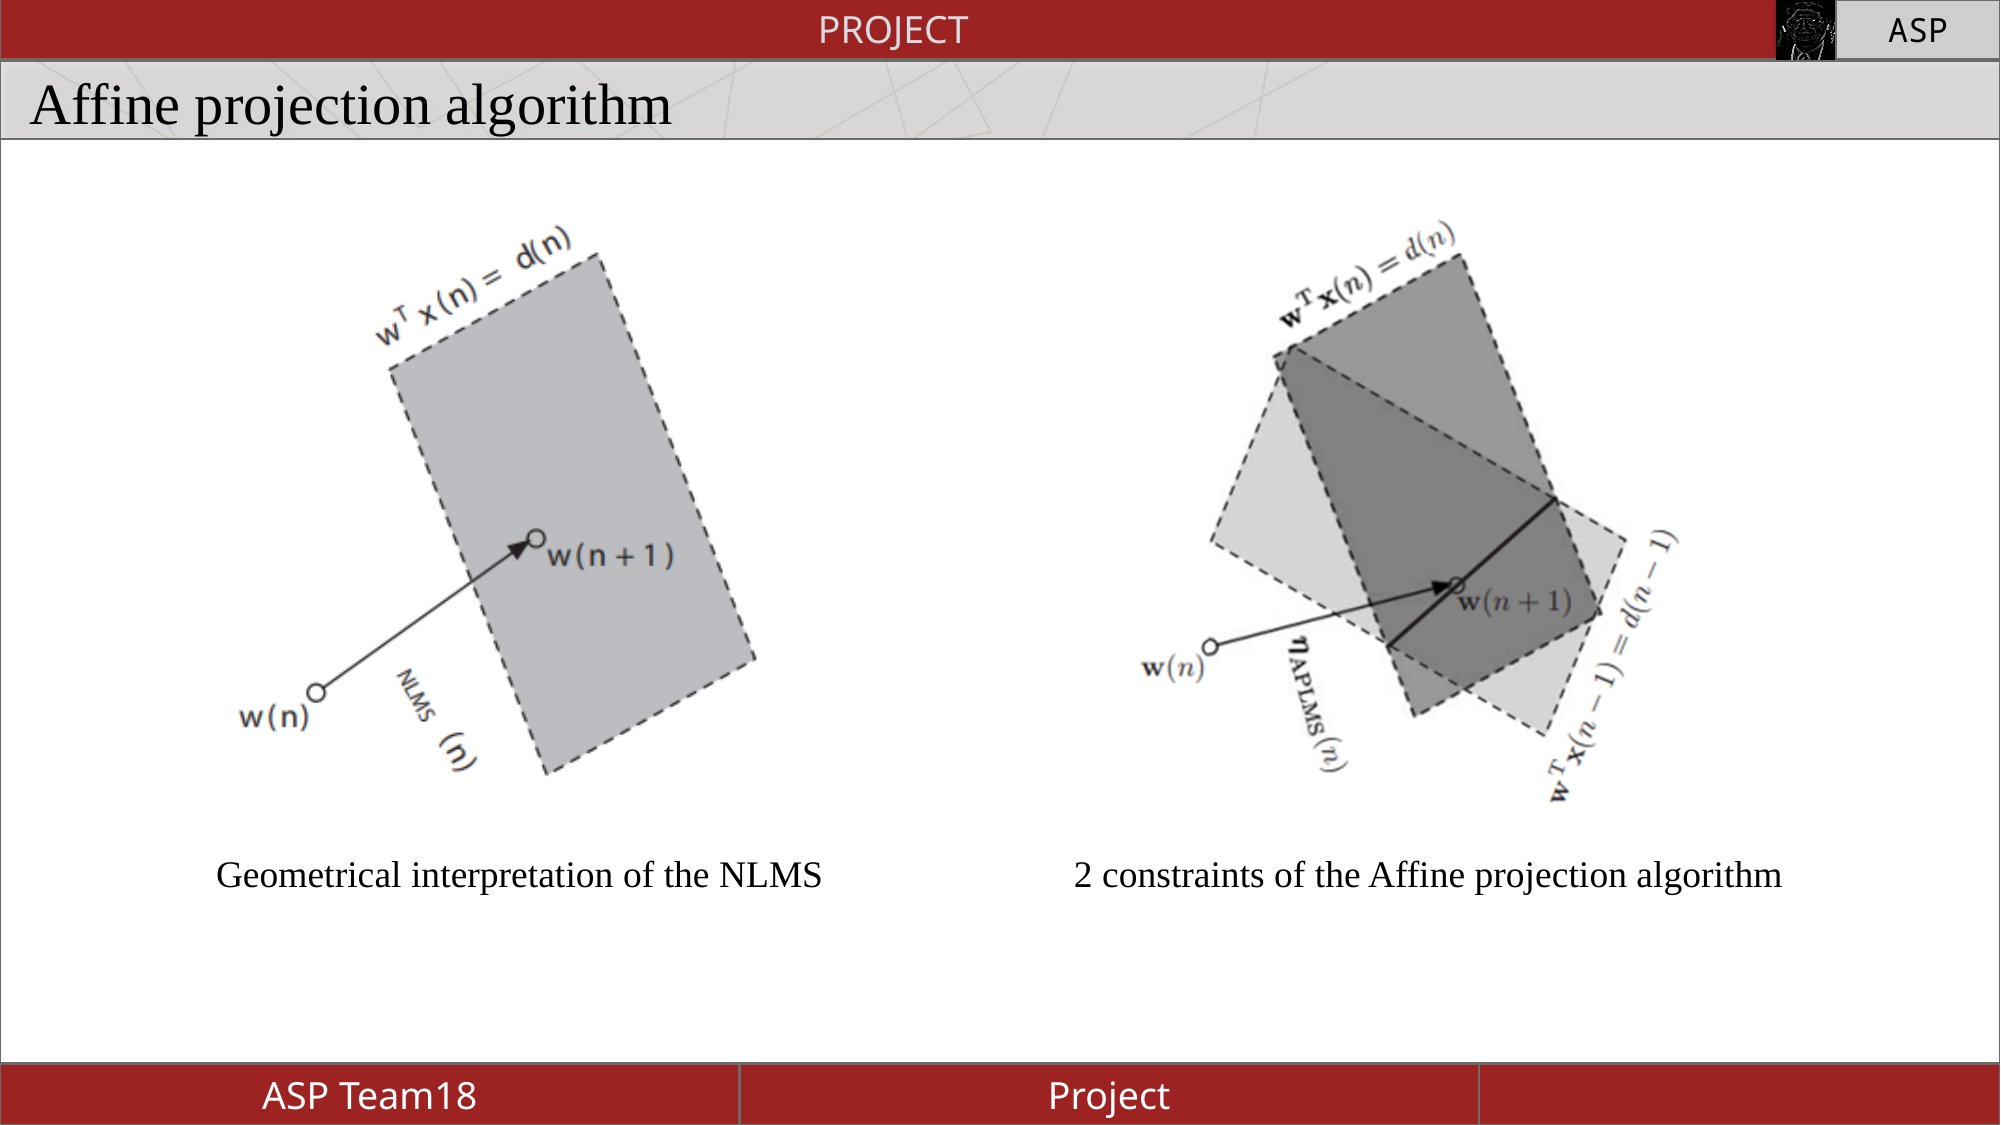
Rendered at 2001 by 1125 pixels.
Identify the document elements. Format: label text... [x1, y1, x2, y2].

text_box 2 constraints of the Affine projection algorithm [1059, 842, 1900, 903]
text_box [1478, 1064, 2000, 1125]
text_box Affine projection algorithm [0, 59, 2000, 138]
text_box Project [739, 1064, 1478, 1125]
text_box ASP [1837, 0, 2000, 60]
text_box [0, 138, 2000, 1064]
picture [1059, 195, 1764, 825]
text_box Geometrical interpretation of the NLMS [201, 842, 899, 903]
picture [125, 195, 961, 795]
picture [1776, 0, 1837, 60]
text_box PROJECT [0, 0, 1774, 59]
text_box ASP Team18 [0, 1064, 739, 1125]
